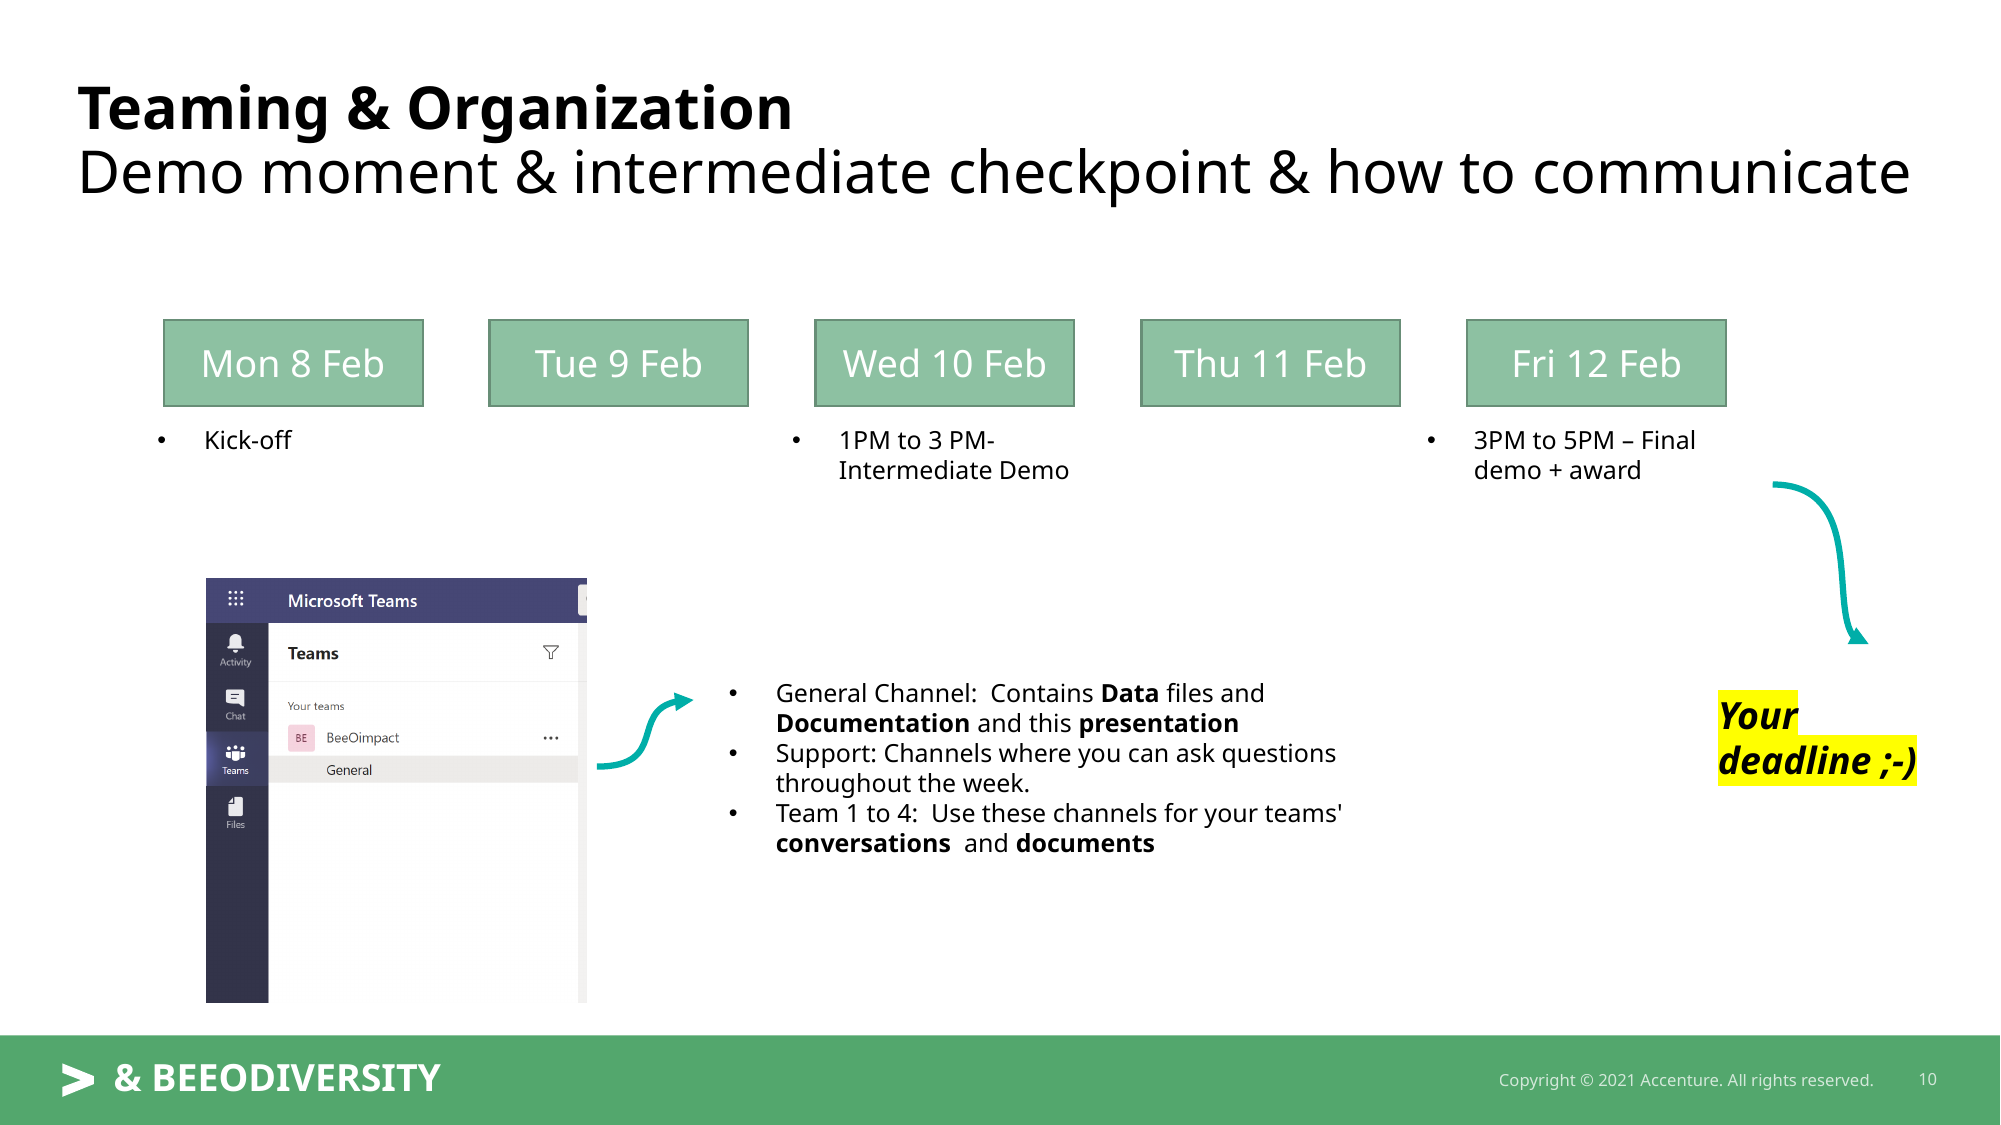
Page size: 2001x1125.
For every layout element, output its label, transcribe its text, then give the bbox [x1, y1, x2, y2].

text_box Kick-off [142, 417, 503, 522]
text_box Tue 9 Feb [488, 319, 749, 407]
text_box Mon 8 Feb [163, 319, 424, 407]
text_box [596, 699, 694, 767]
text_box & BEEODIVERSITY [98, 1046, 582, 1107]
title Teaming & Organization Demo moment & intermediate checkpoint & how to communicate [62, 61, 1938, 225]
text_box [62, 1063, 94, 1097]
text_box Fri 12 Feb [1466, 319, 1727, 407]
text_box 3PM to 5PM – Final demo + award [1412, 417, 1773, 552]
text_box Wed 10 Feb [814, 319, 1075, 407]
text_box General Channel: Contains Data files and Documentation and this presentation Support: Channels where you can ask questions throughout the week. Team 1 to 4: Use these channels for your teams' conversations and documents [714, 670, 1420, 925]
picture [206, 578, 587, 1003]
text_box [0, 1034, 2000, 1125]
text_box Copyright © 2021 Accenture. All rights reserved. [1364, 1063, 1874, 1097]
text_box 10 [1874, 1063, 1938, 1098]
text_box Your deadline ;-) [1703, 684, 2000, 790]
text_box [1772, 485, 1869, 645]
text_box Thu 11 Feb [1140, 319, 1401, 407]
text_box 1PM to 3 PM- Intermediate Demo [777, 417, 1138, 492]
